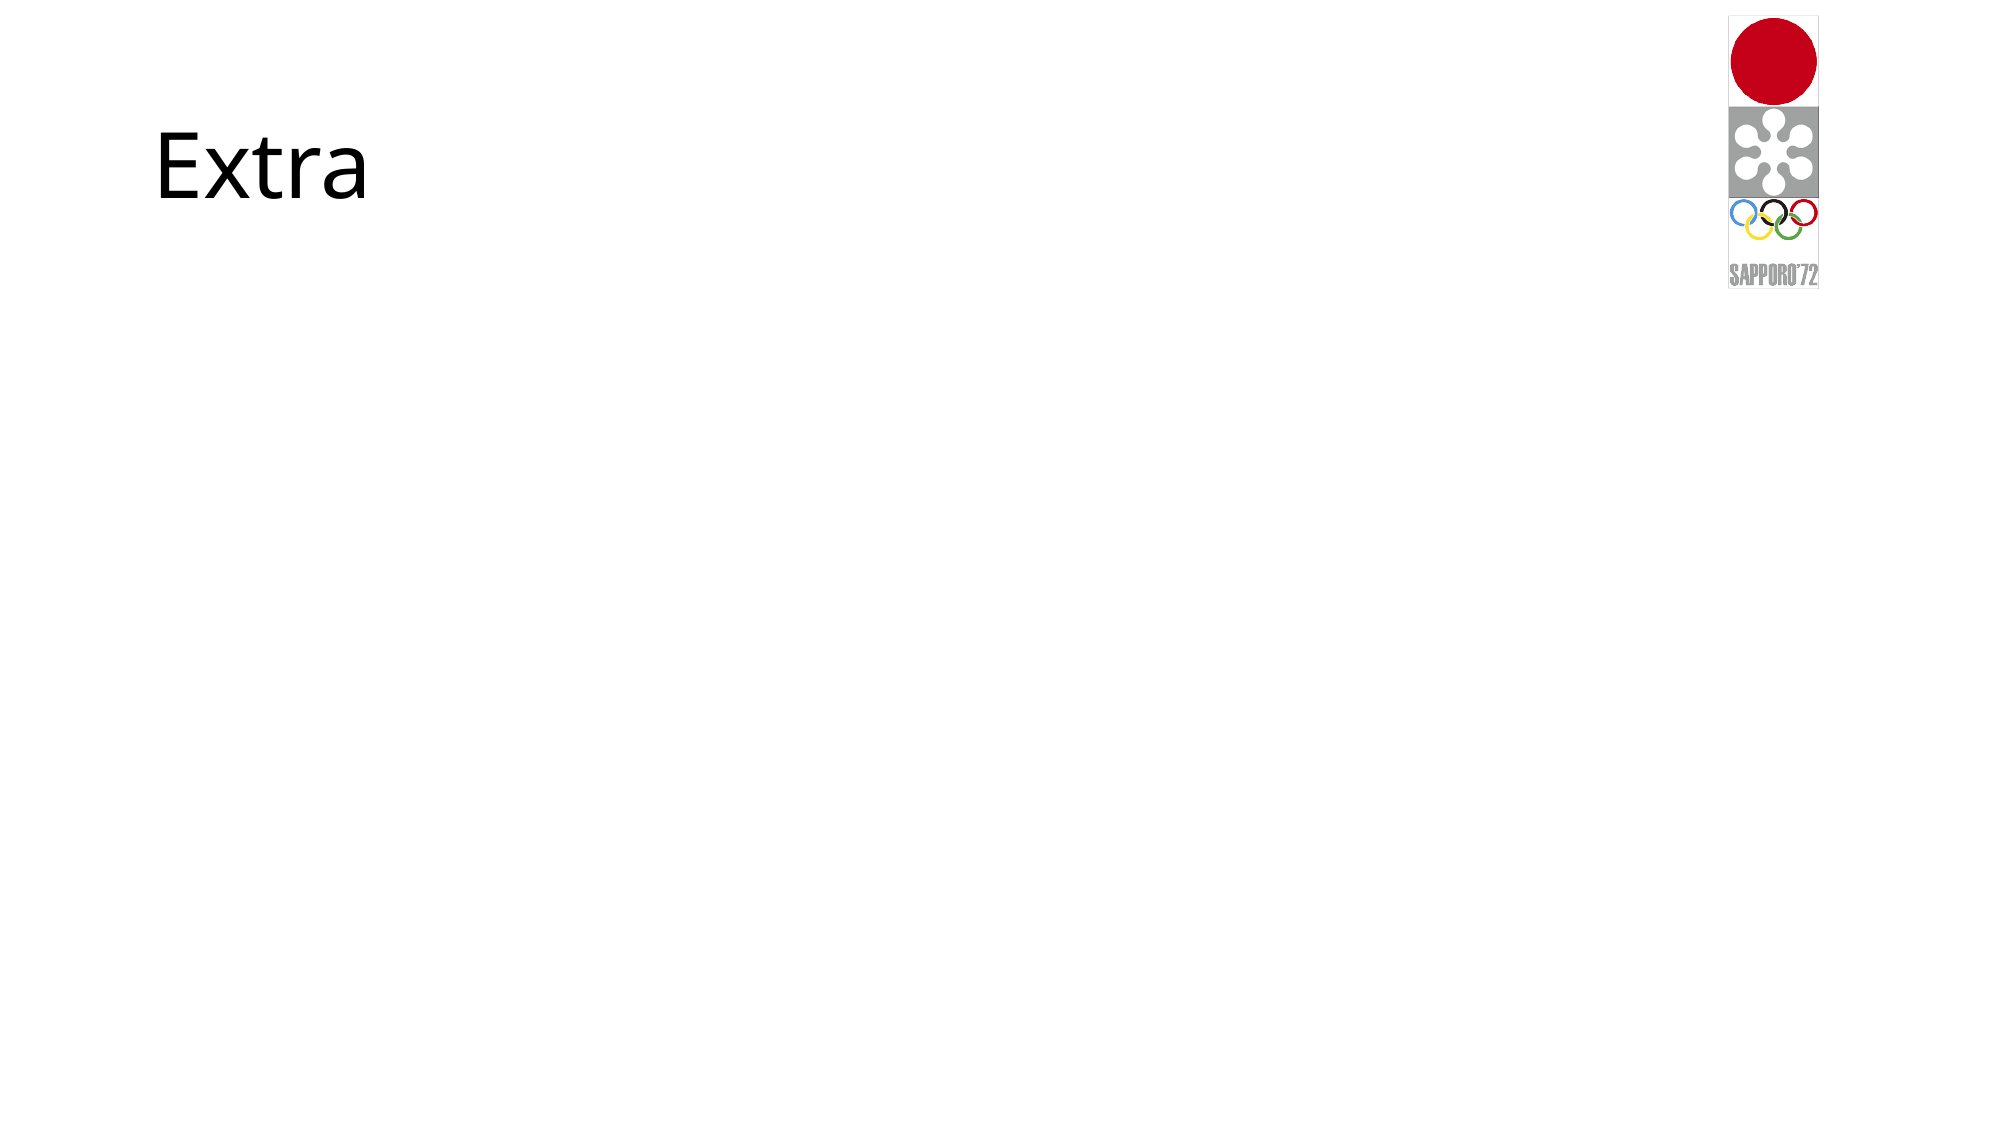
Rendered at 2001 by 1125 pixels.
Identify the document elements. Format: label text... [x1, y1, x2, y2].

picture [1562, 0, 1985, 305]
title Extra [137, 59, 1562, 278]
